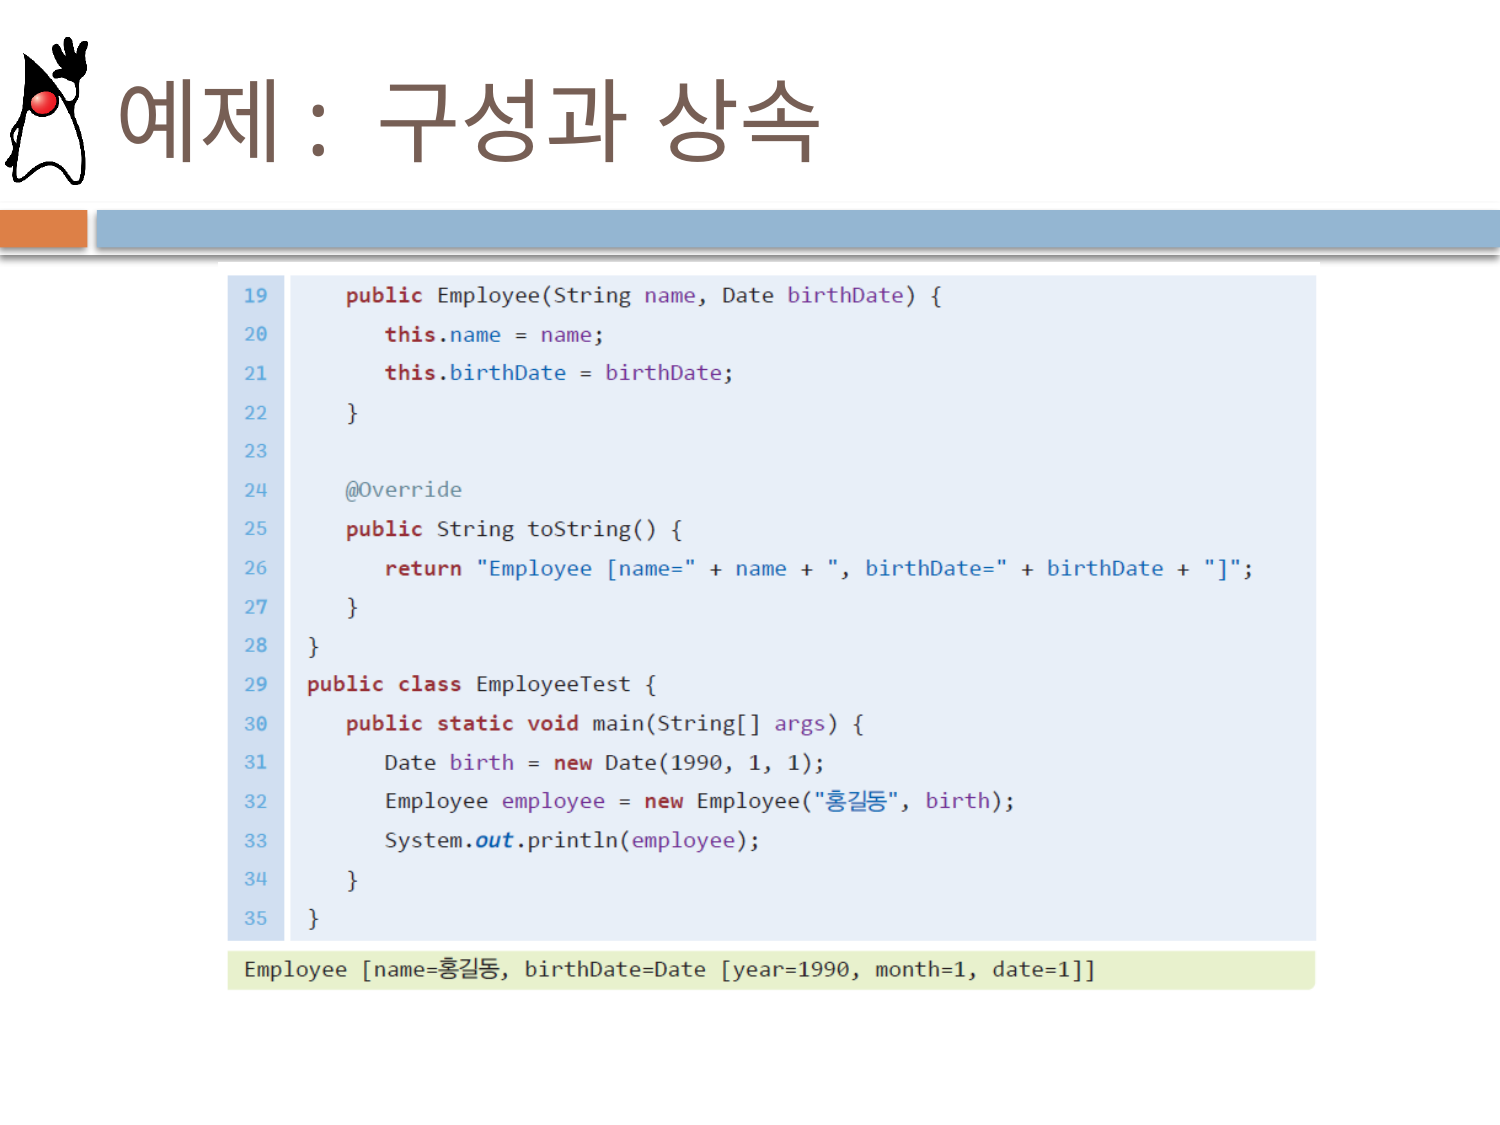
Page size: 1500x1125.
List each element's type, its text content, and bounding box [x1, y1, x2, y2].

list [218, 262, 1321, 1001]
picture [5, 37, 88, 185]
title 예제: 구성과 상속 [100, 37, 1438, 200]
